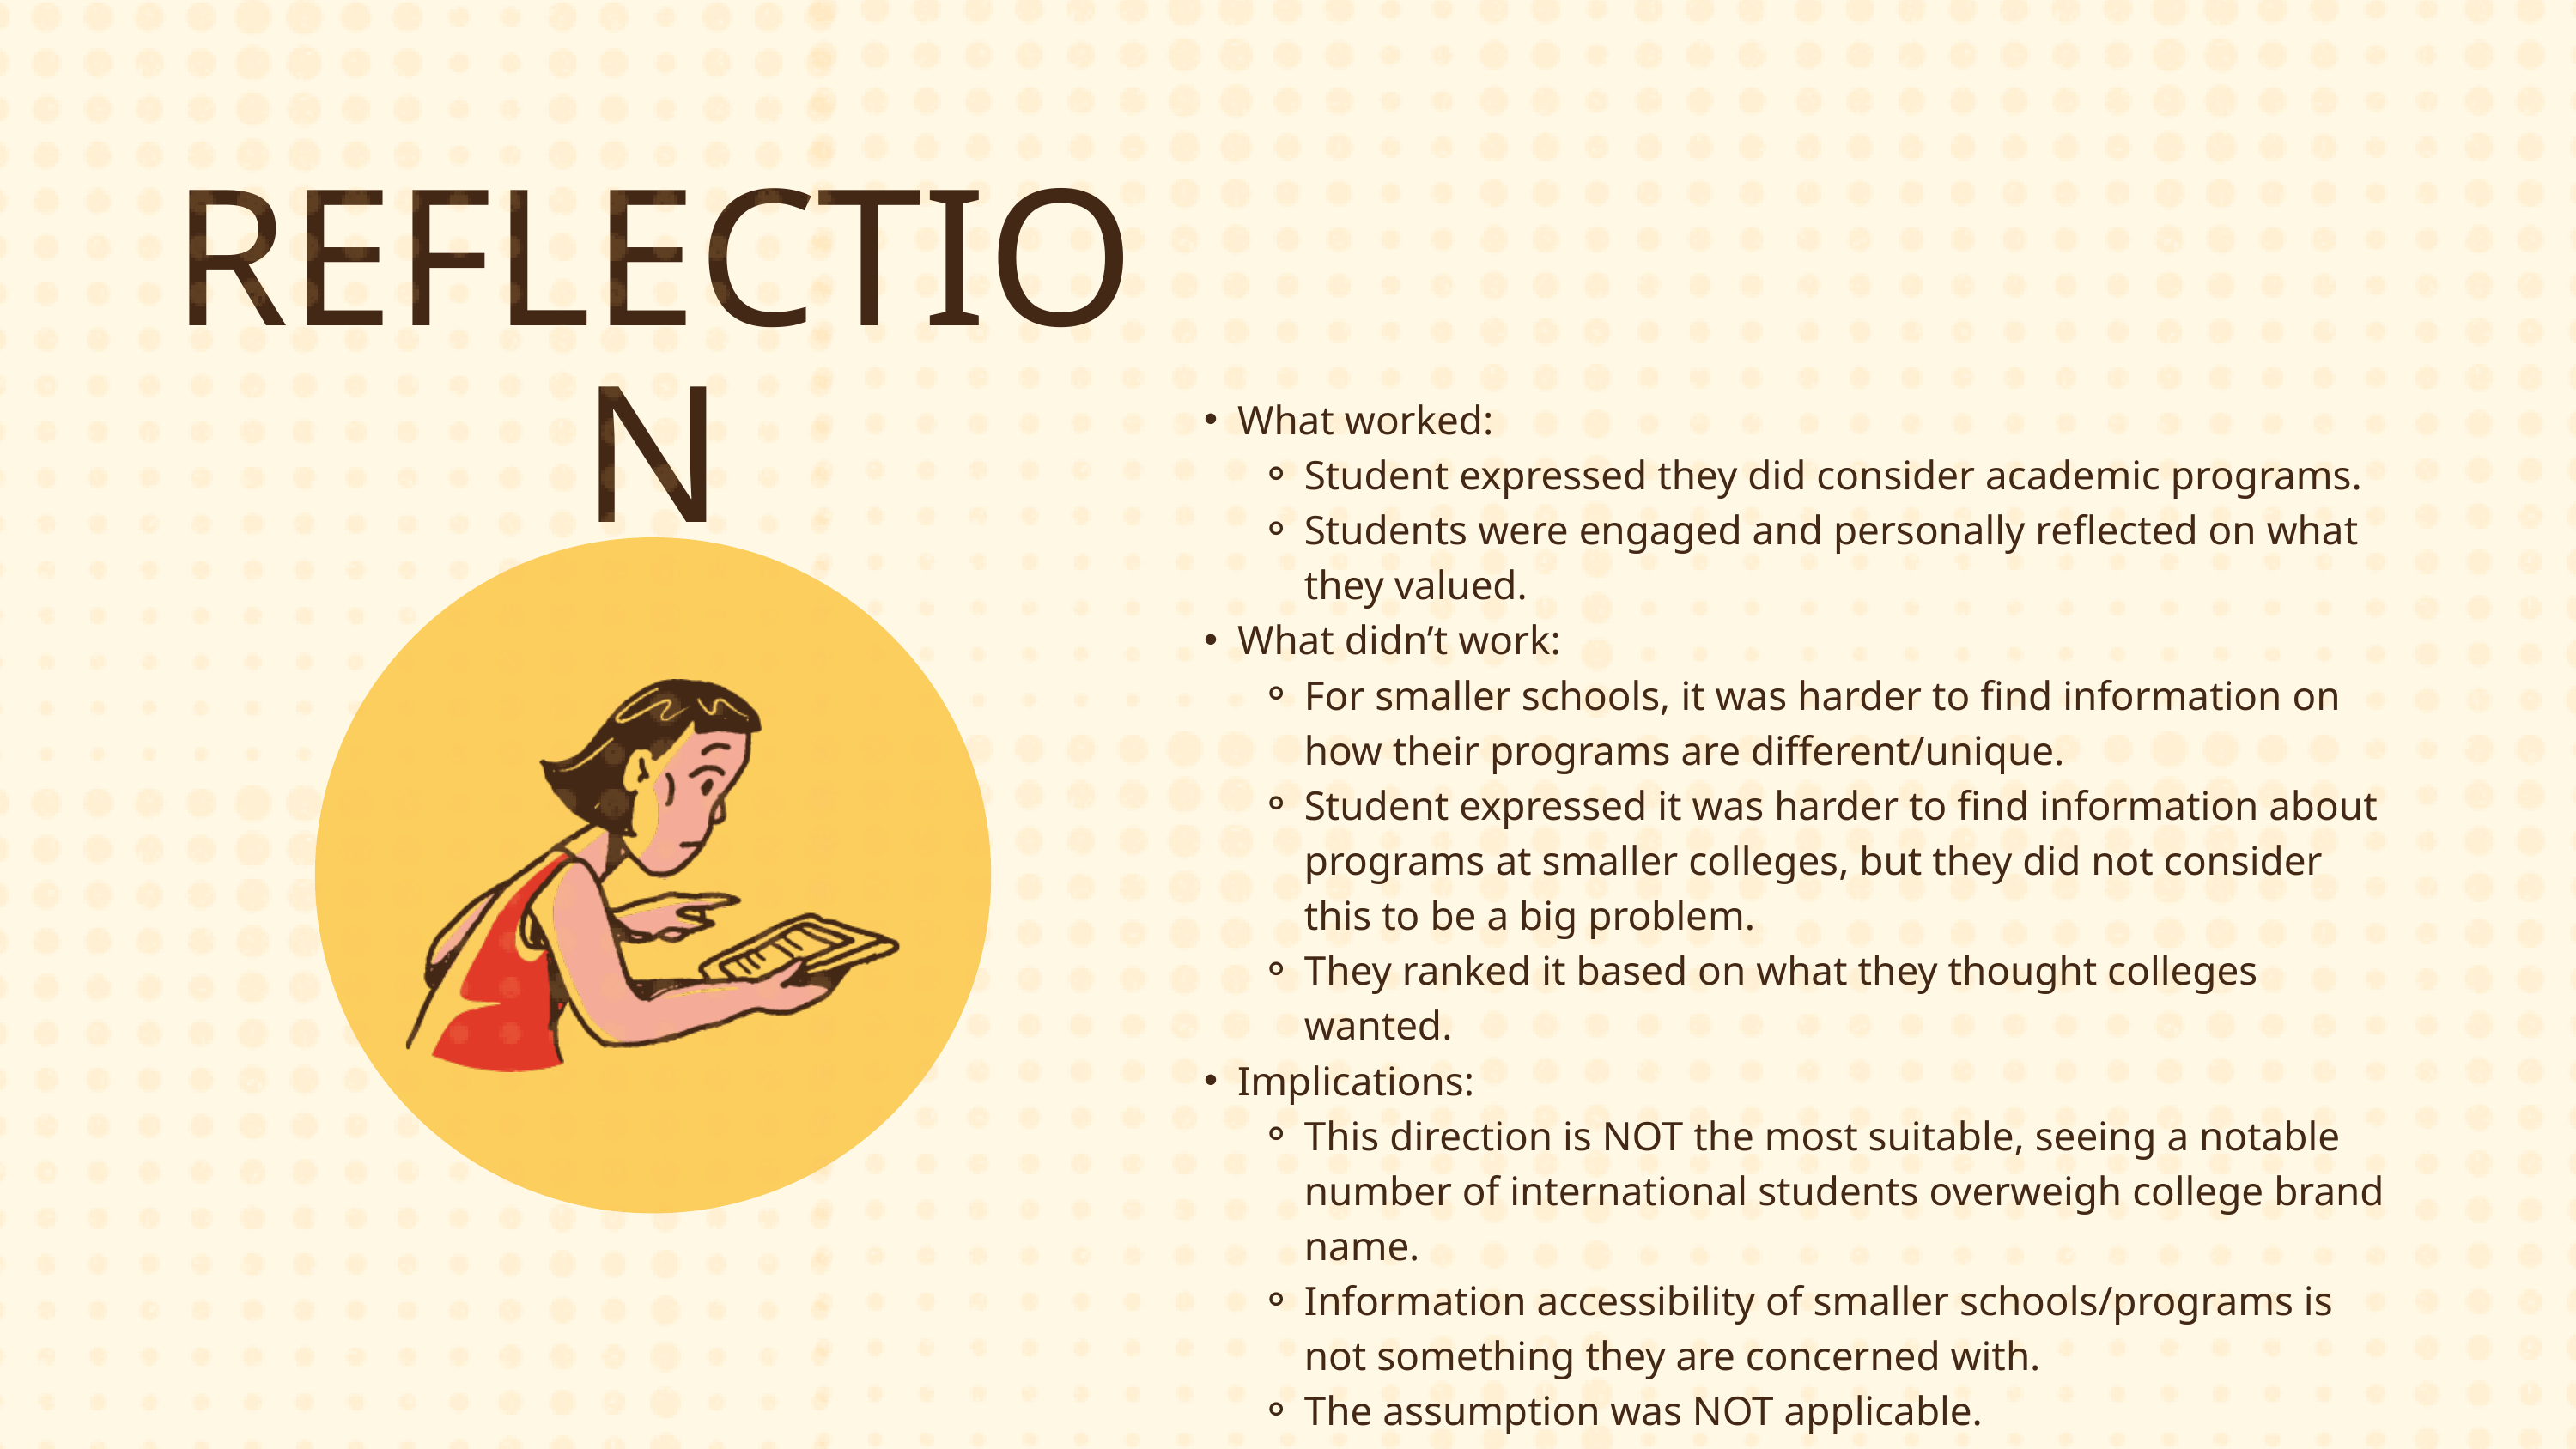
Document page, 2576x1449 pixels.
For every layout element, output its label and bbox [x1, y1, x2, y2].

text_box [0, 0, 835, 1449]
text_box [836, 0, 2576, 1449]
